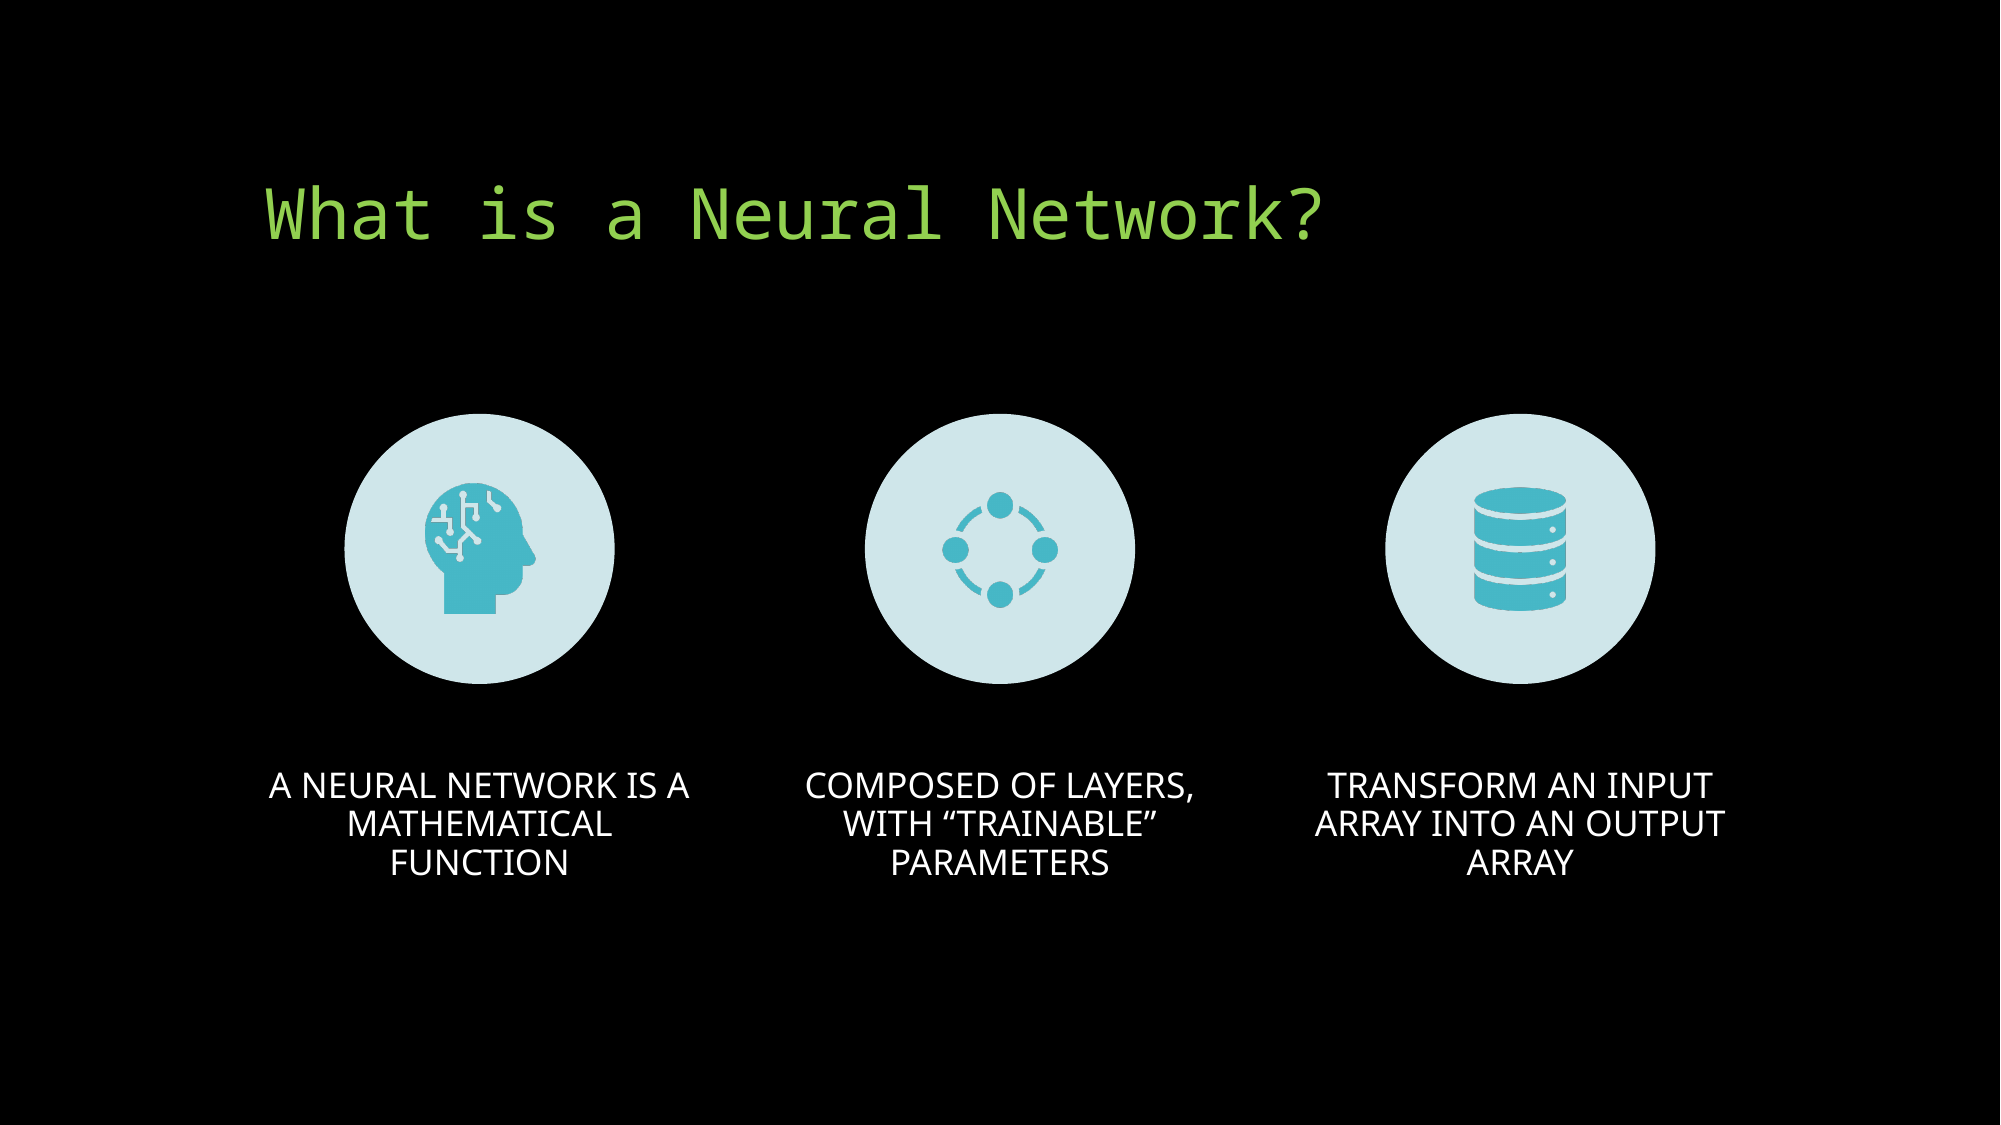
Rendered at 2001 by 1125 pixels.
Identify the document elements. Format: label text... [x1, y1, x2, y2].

title What is a Neural Network? [249, 75, 1750, 263]
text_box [249, 299, 1750, 1000]
